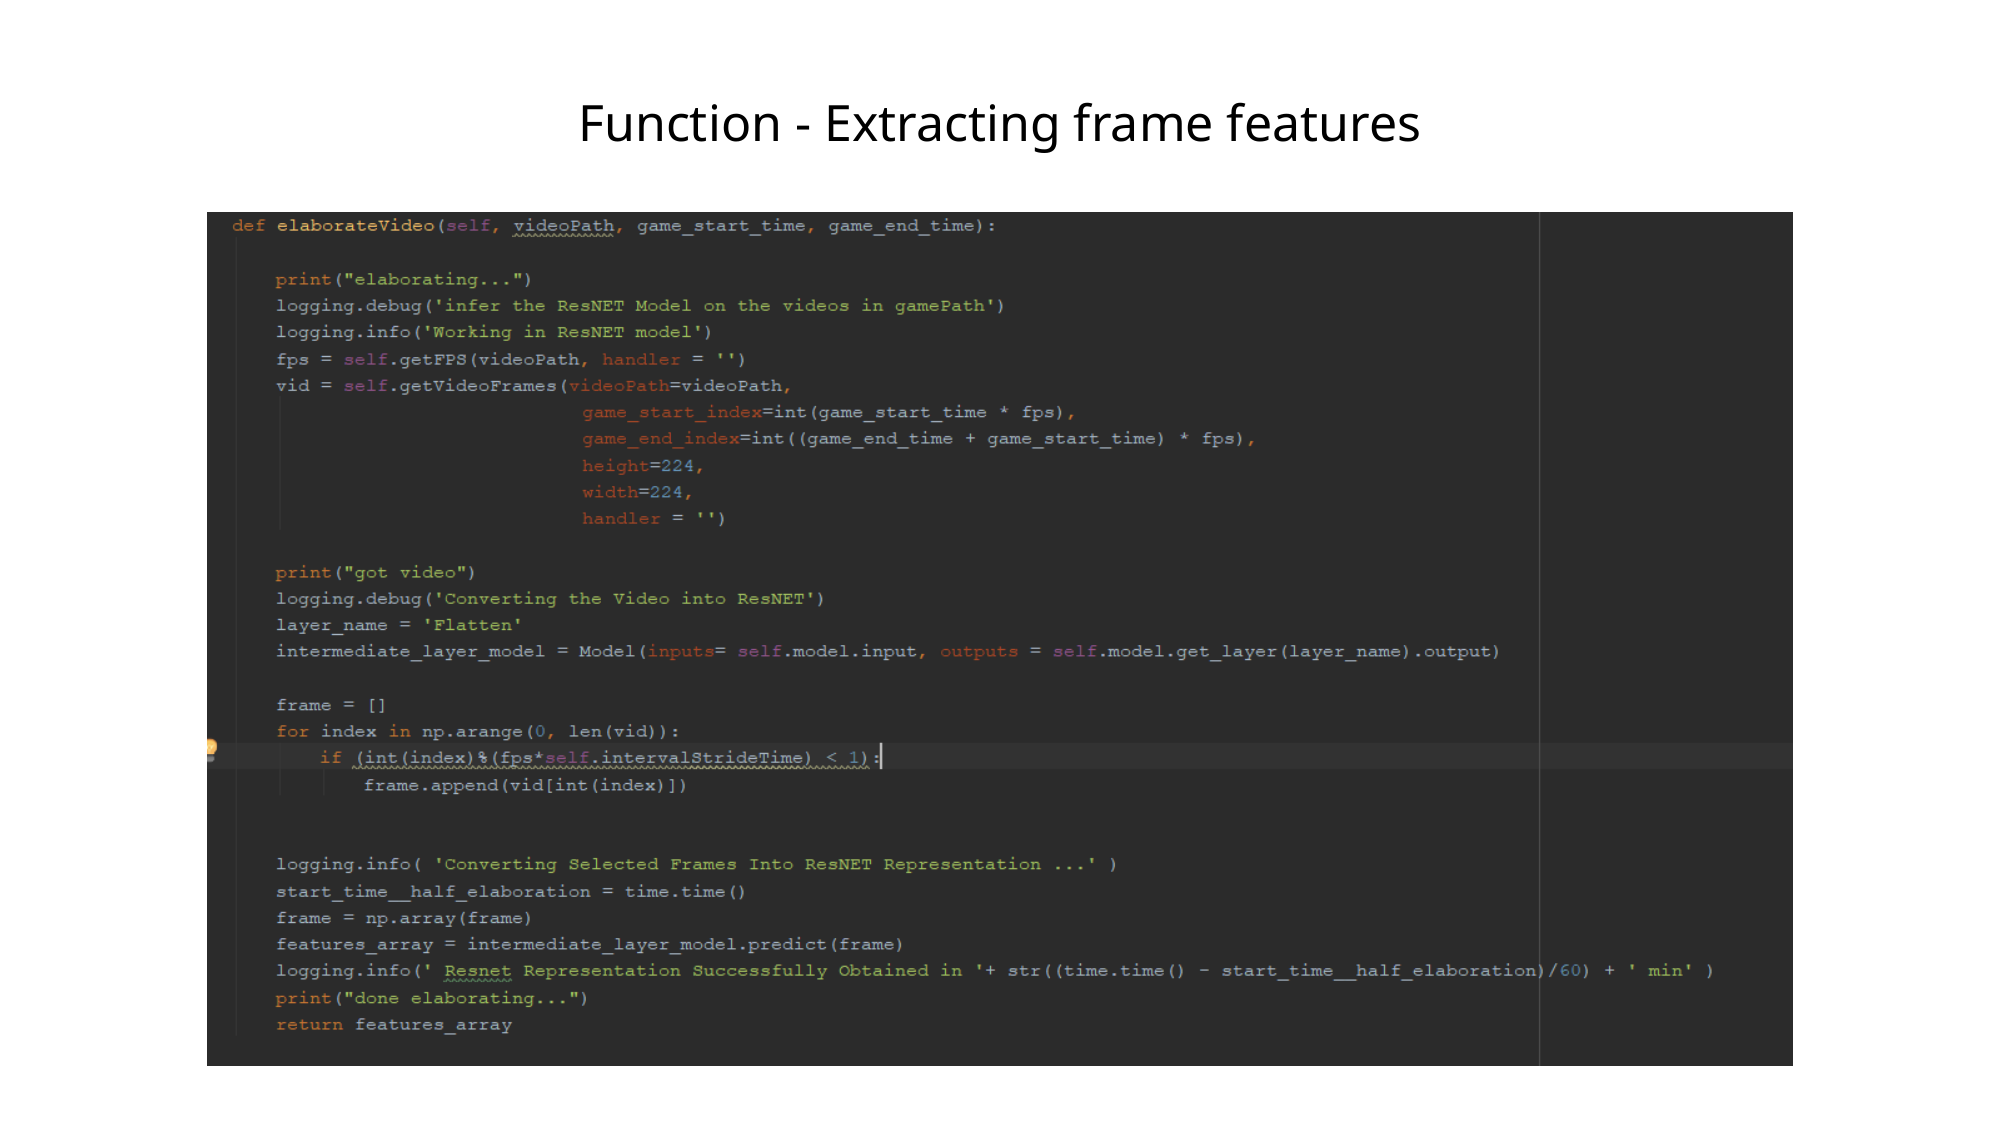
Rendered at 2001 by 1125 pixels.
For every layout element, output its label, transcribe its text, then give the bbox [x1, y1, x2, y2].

title Function - Extracting frame features [137, 59, 1863, 191]
picture [207, 212, 1793, 1066]
